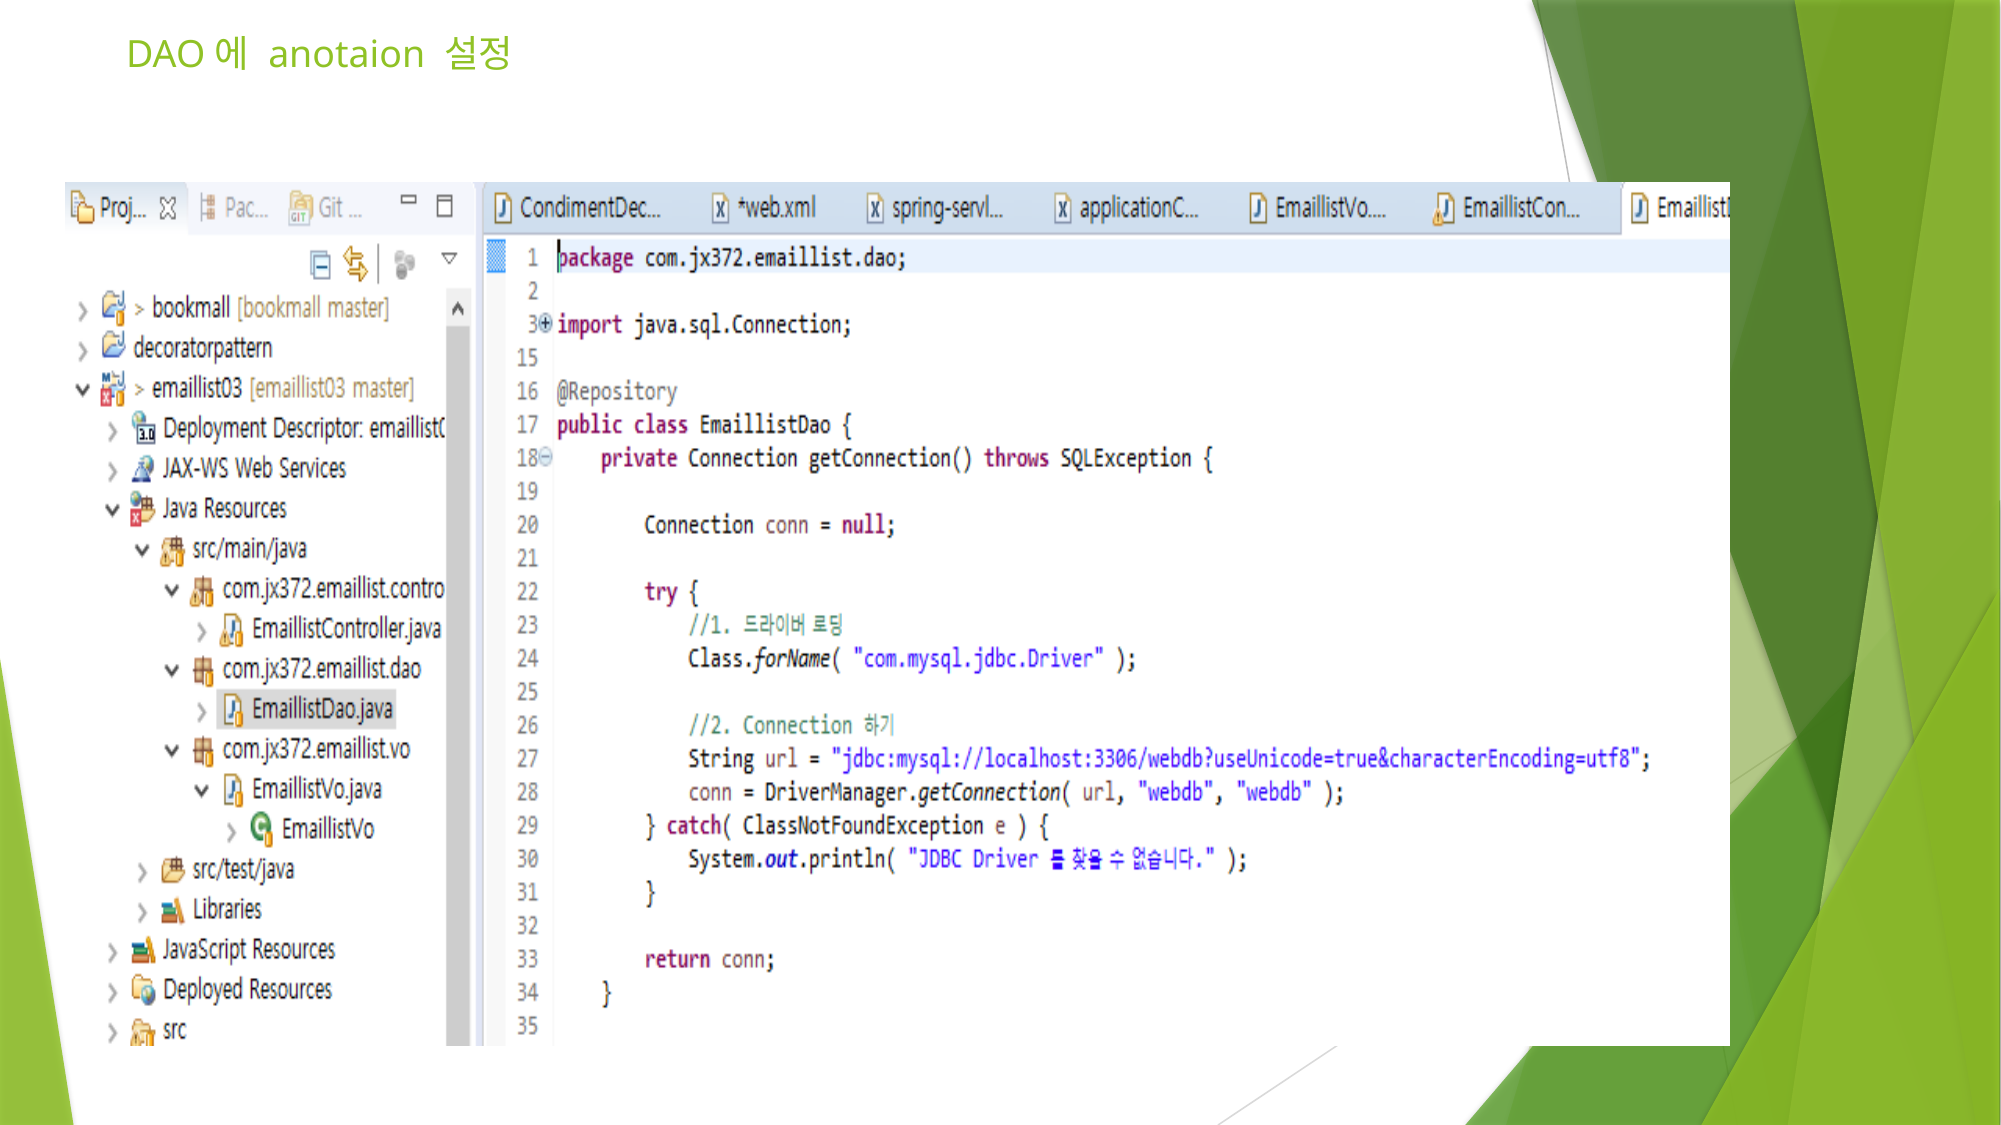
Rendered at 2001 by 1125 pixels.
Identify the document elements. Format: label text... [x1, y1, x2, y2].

title DAO에 anotaion 설정 [111, 22, 1522, 131]
picture [64, 181, 1730, 1047]
